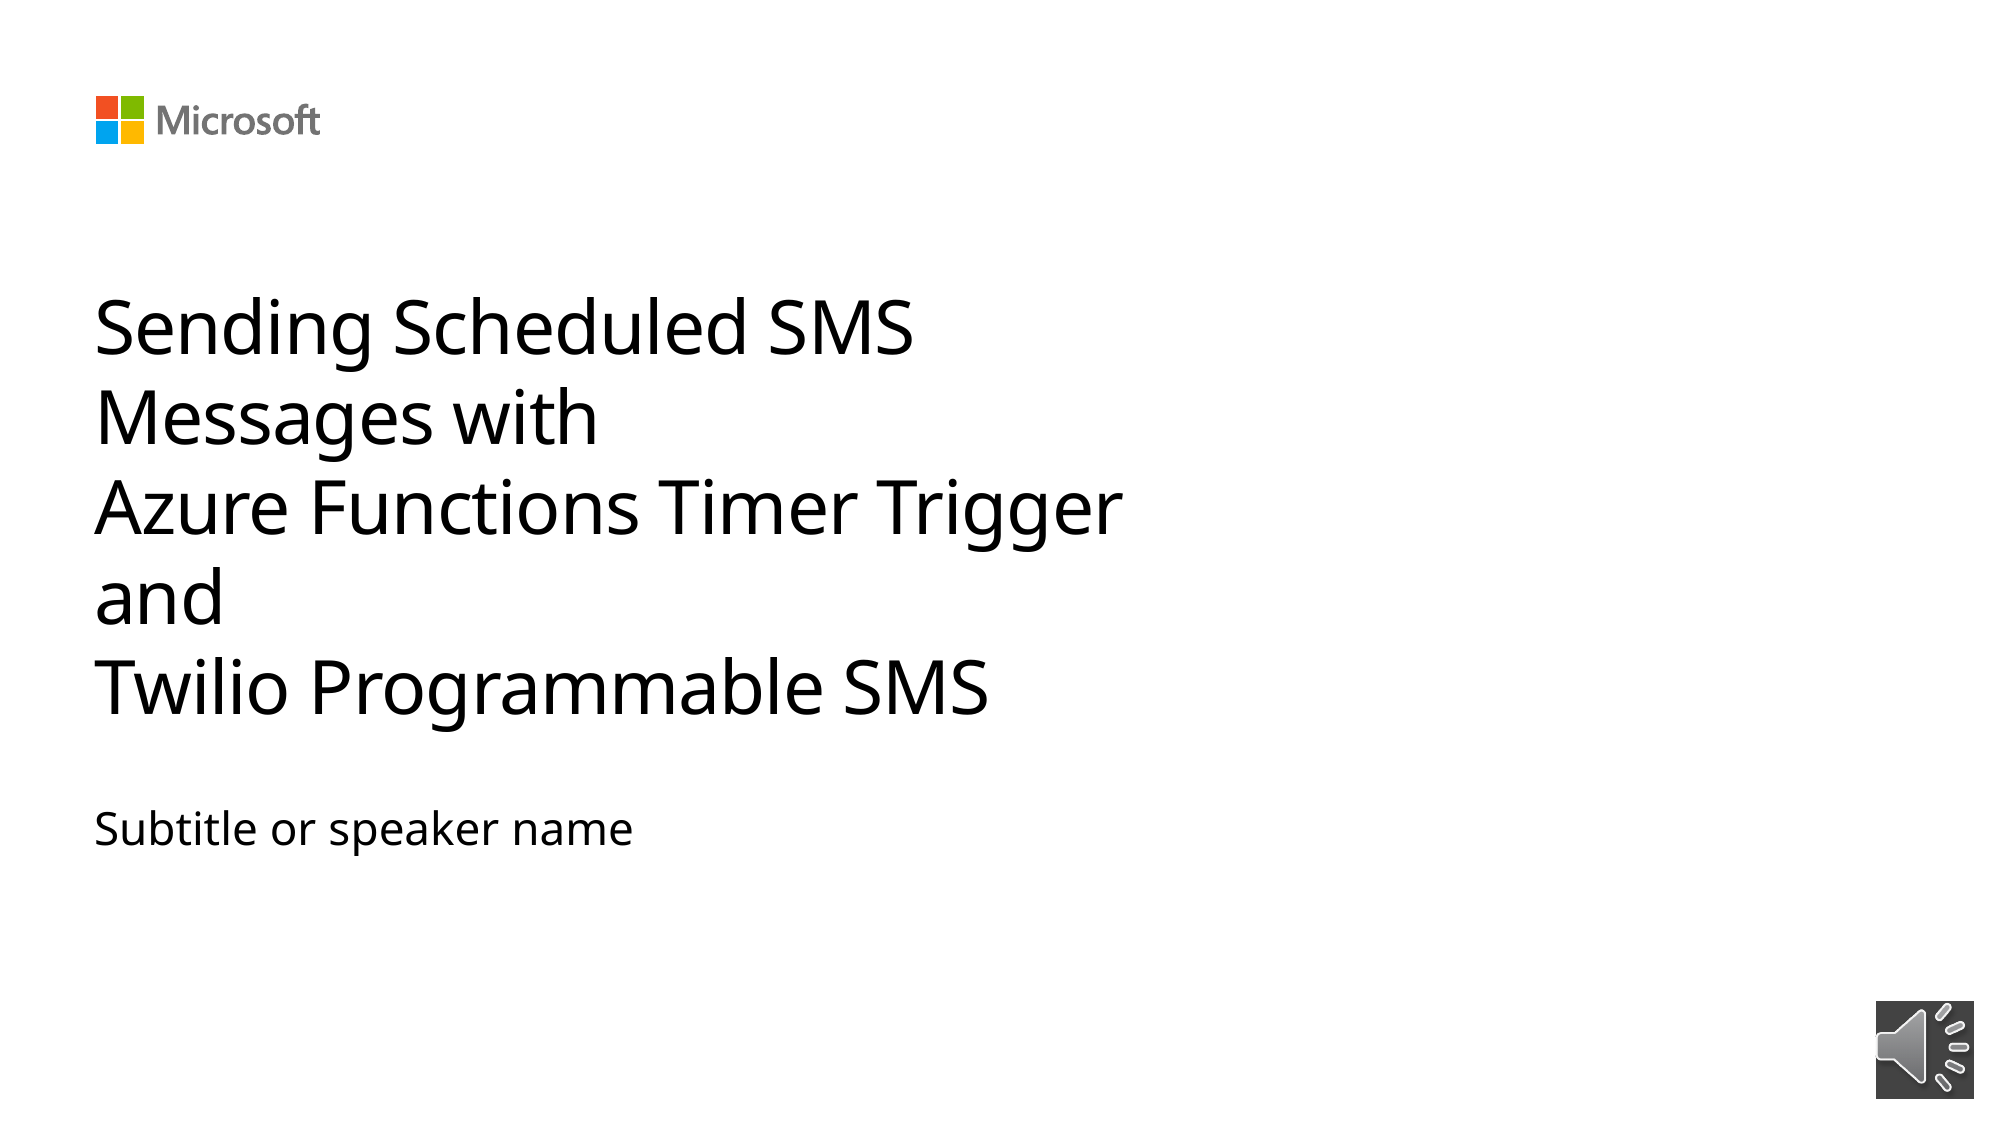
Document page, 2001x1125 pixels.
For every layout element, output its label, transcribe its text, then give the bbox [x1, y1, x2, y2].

list Subtitle or speaker name [94, 800, 1595, 856]
title Sending Scheduled SMS Messages with Azure Functions Timer Trigger and Twilio Programmable SMS [94, 275, 1595, 730]
picture [1874, 999, 1976, 1101]
